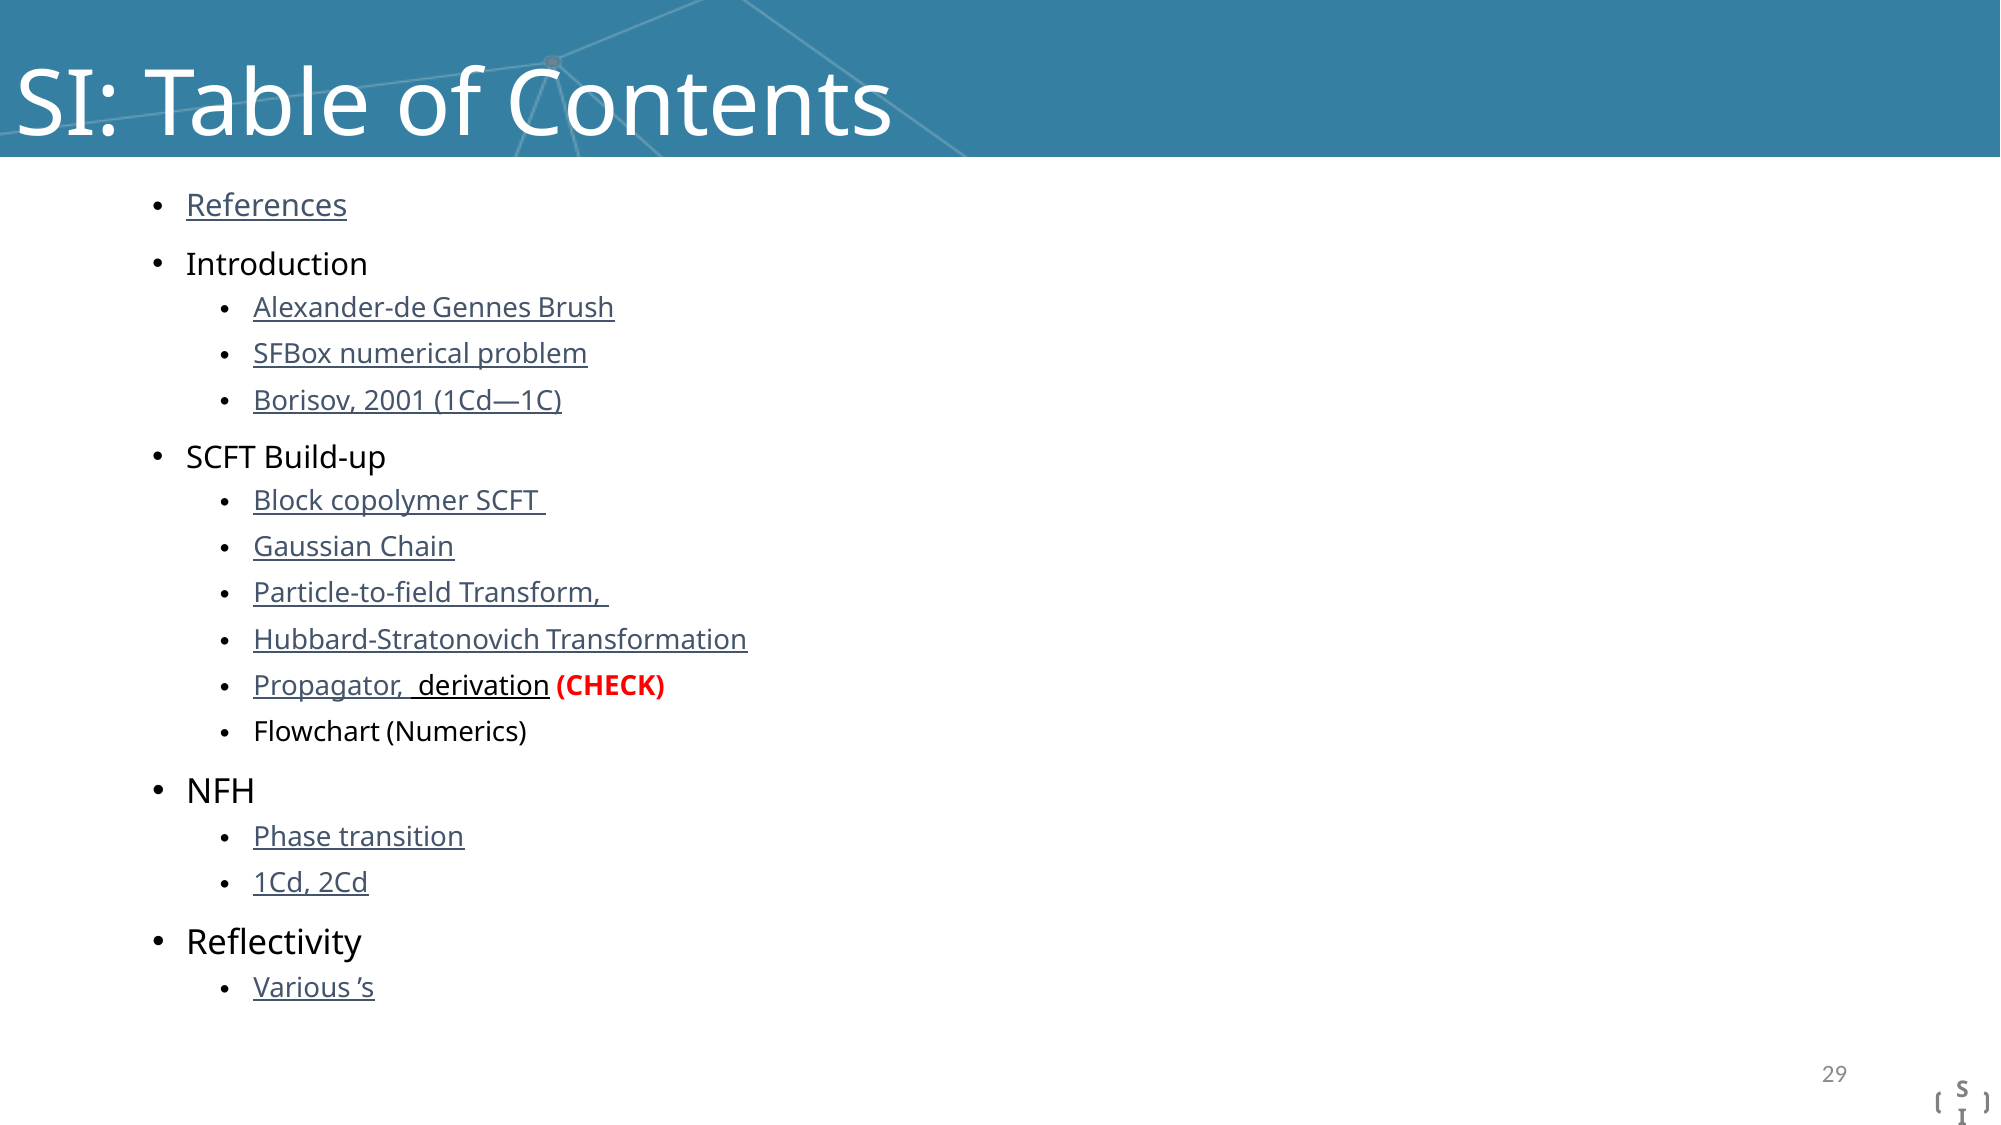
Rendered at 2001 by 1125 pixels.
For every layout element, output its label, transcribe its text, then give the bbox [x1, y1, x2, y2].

slide_number 29 [1412, 1042, 1863, 1103]
title SI: Table of Contents [0, 23, 1725, 155]
